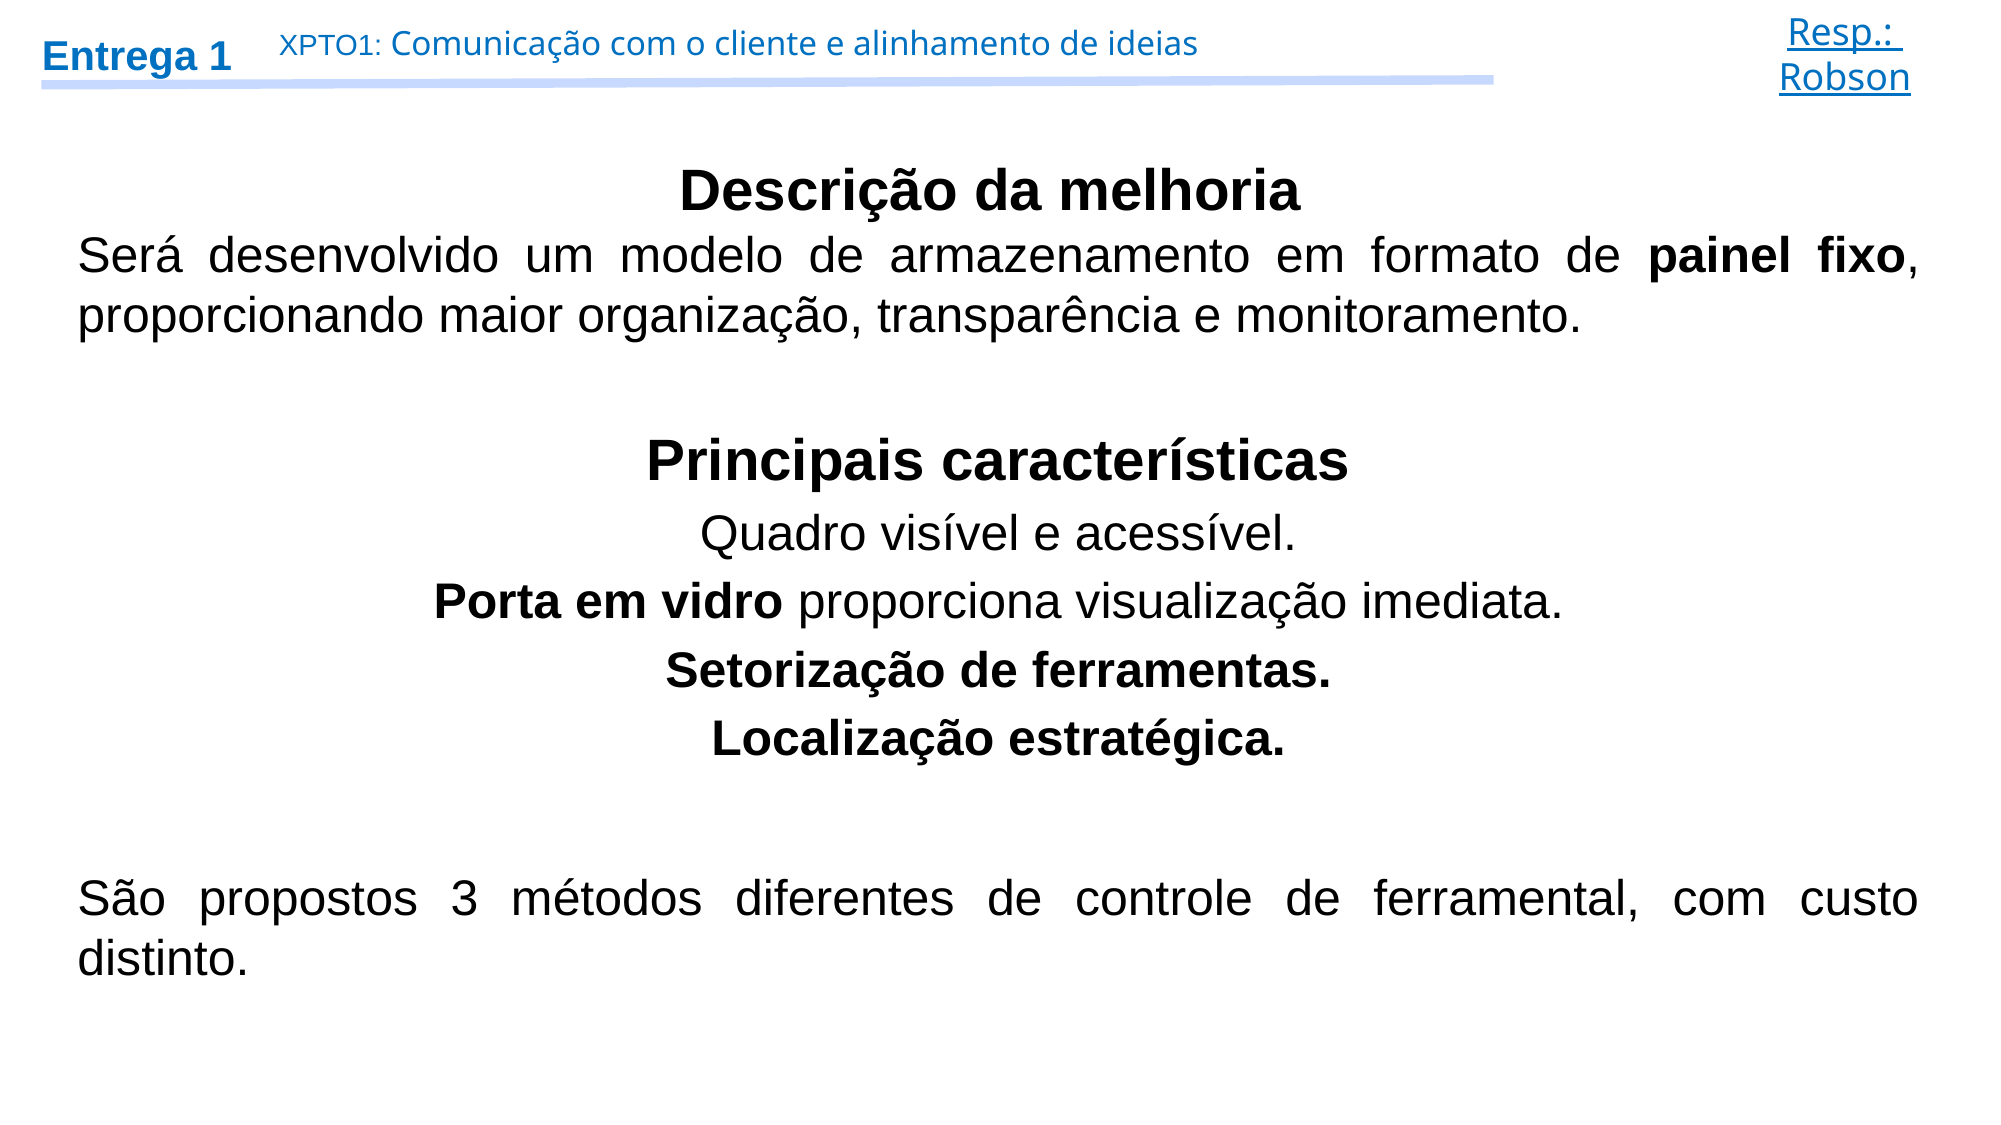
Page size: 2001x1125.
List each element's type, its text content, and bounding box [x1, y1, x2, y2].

text_box XPTO1: Comunicação com o cliente e alinhamento de ideias [263, 15, 1686, 105]
text_box Entrega 1 [33, 20, 263, 88]
text_box Resp.: Robson [1700, 0, 1990, 105]
text_box Descrição da melhoria Será desenvolvido um modelo de armazenamento em formato de painel fixo, proporcionando maior organização, transparência e monitoramento. Principais características Quadro visível e acessível. Porta em vidro proporciona visualização imediata. Setorização de ferramentas. Localização estratégica. São propostos 3 métodos diferentes de controle de ferramental, com custo distinto. [62, 104, 1936, 994]
